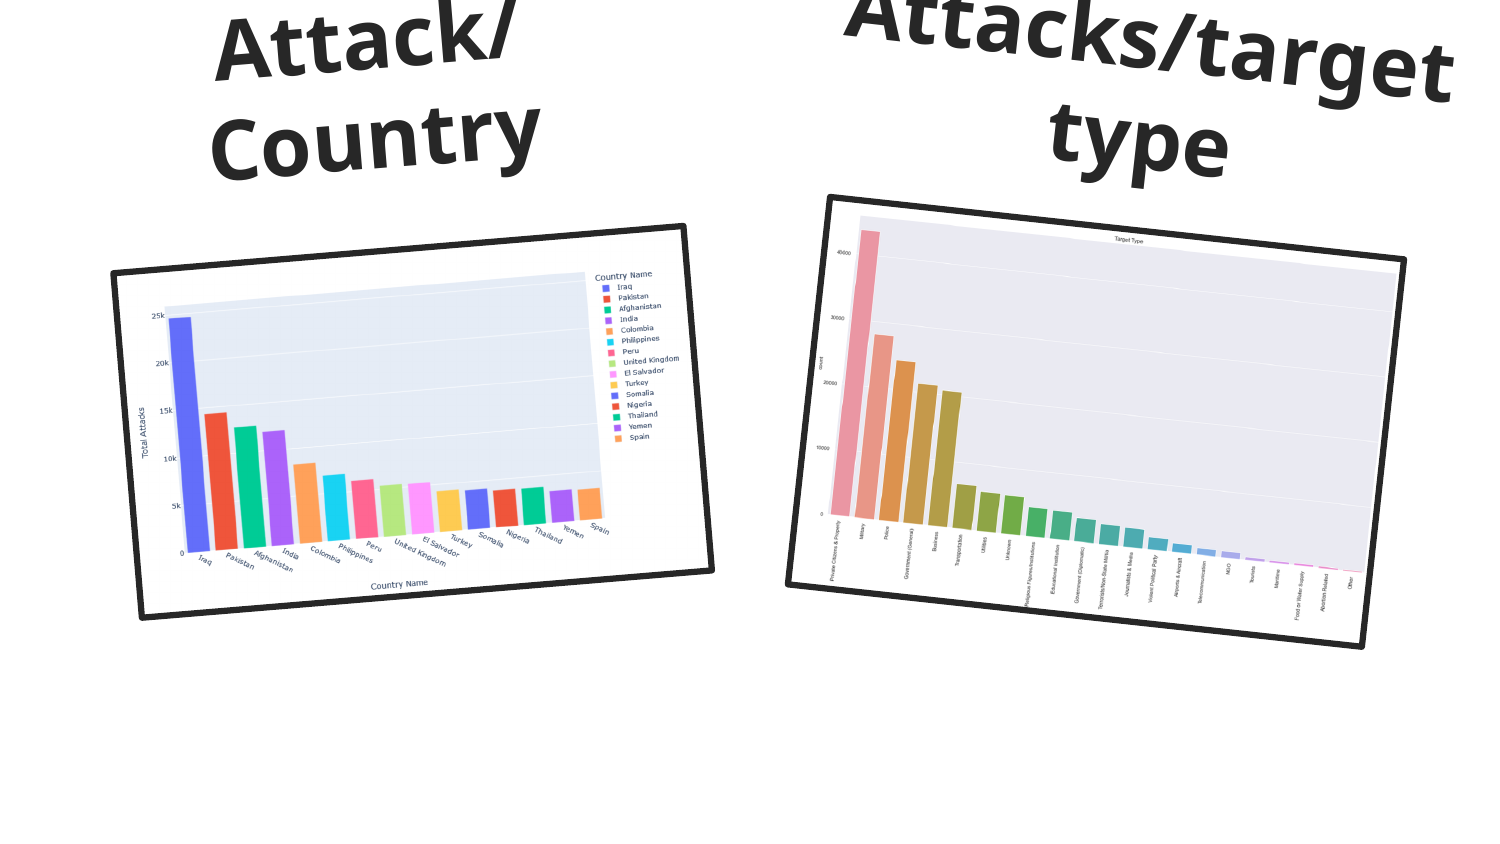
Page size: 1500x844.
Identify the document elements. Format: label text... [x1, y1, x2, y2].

picture [793, 201, 1400, 643]
picture [117, 230, 708, 614]
text_box Attacks/target type [766, 14, 1500, 243]
text_box Attack/Country [72, 31, 675, 225]
